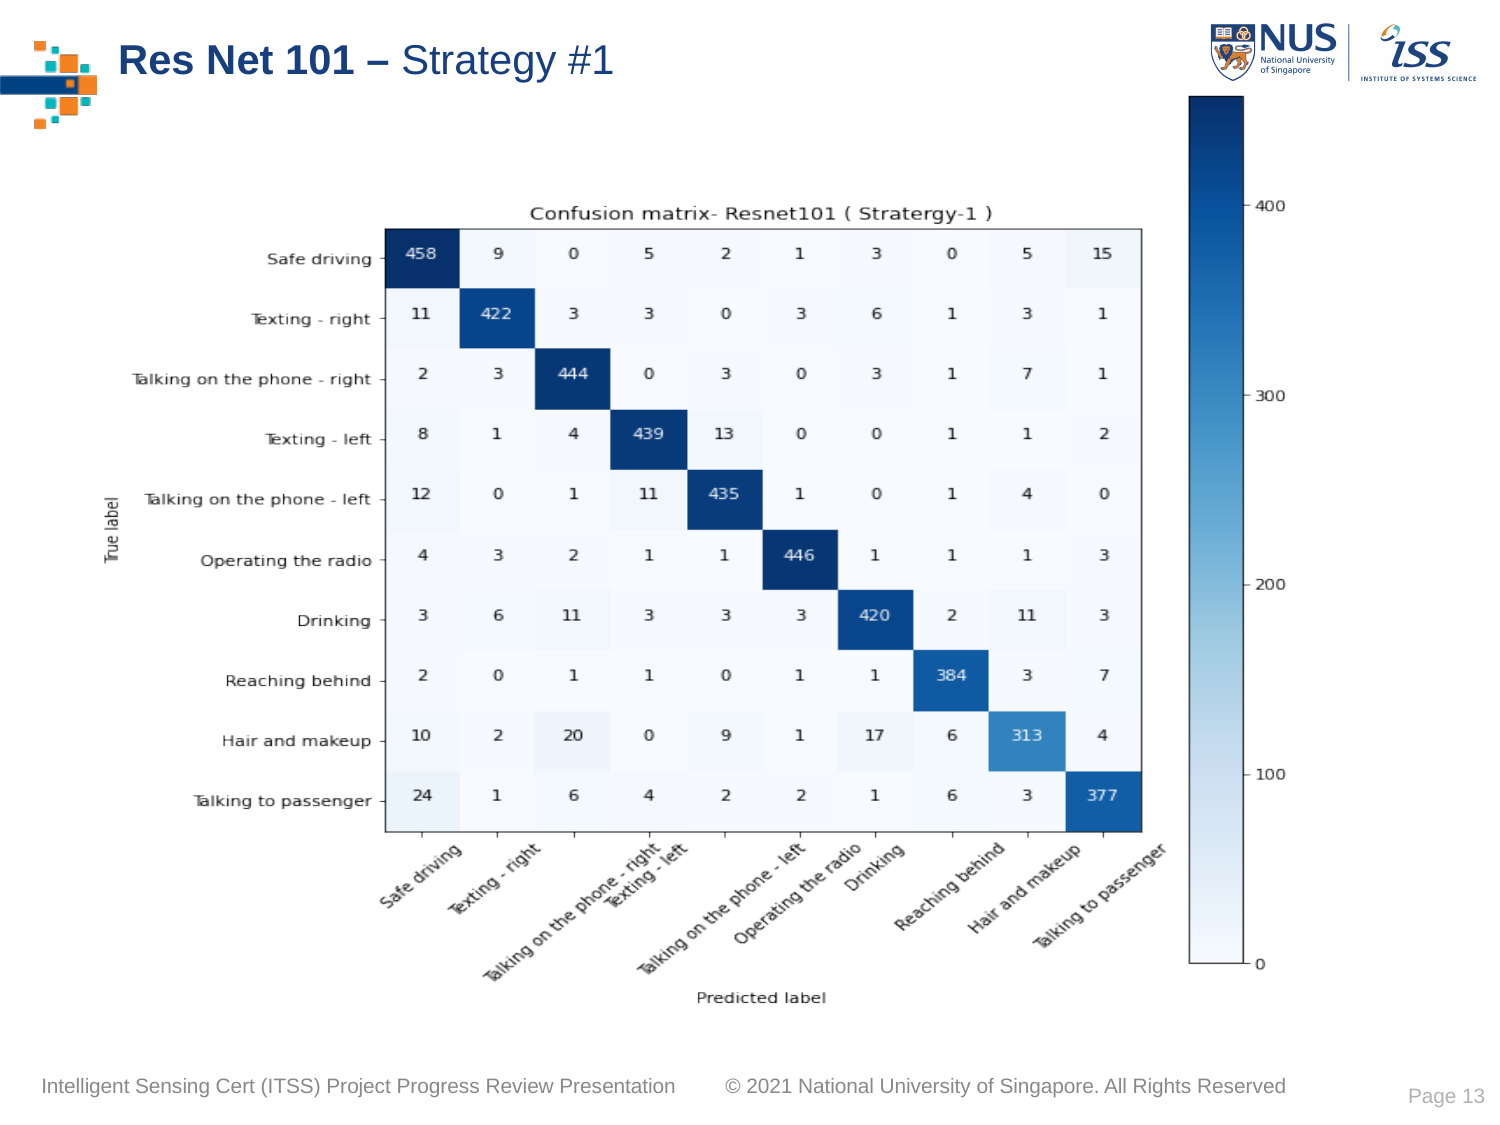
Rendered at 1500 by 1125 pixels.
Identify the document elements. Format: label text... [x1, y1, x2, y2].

slide_number Page 13 [1312, 1065, 1500, 1125]
title Res Net 101 – Strategy #1 [103, 41, 1186, 86]
picture [0, 0, 1500, 1017]
